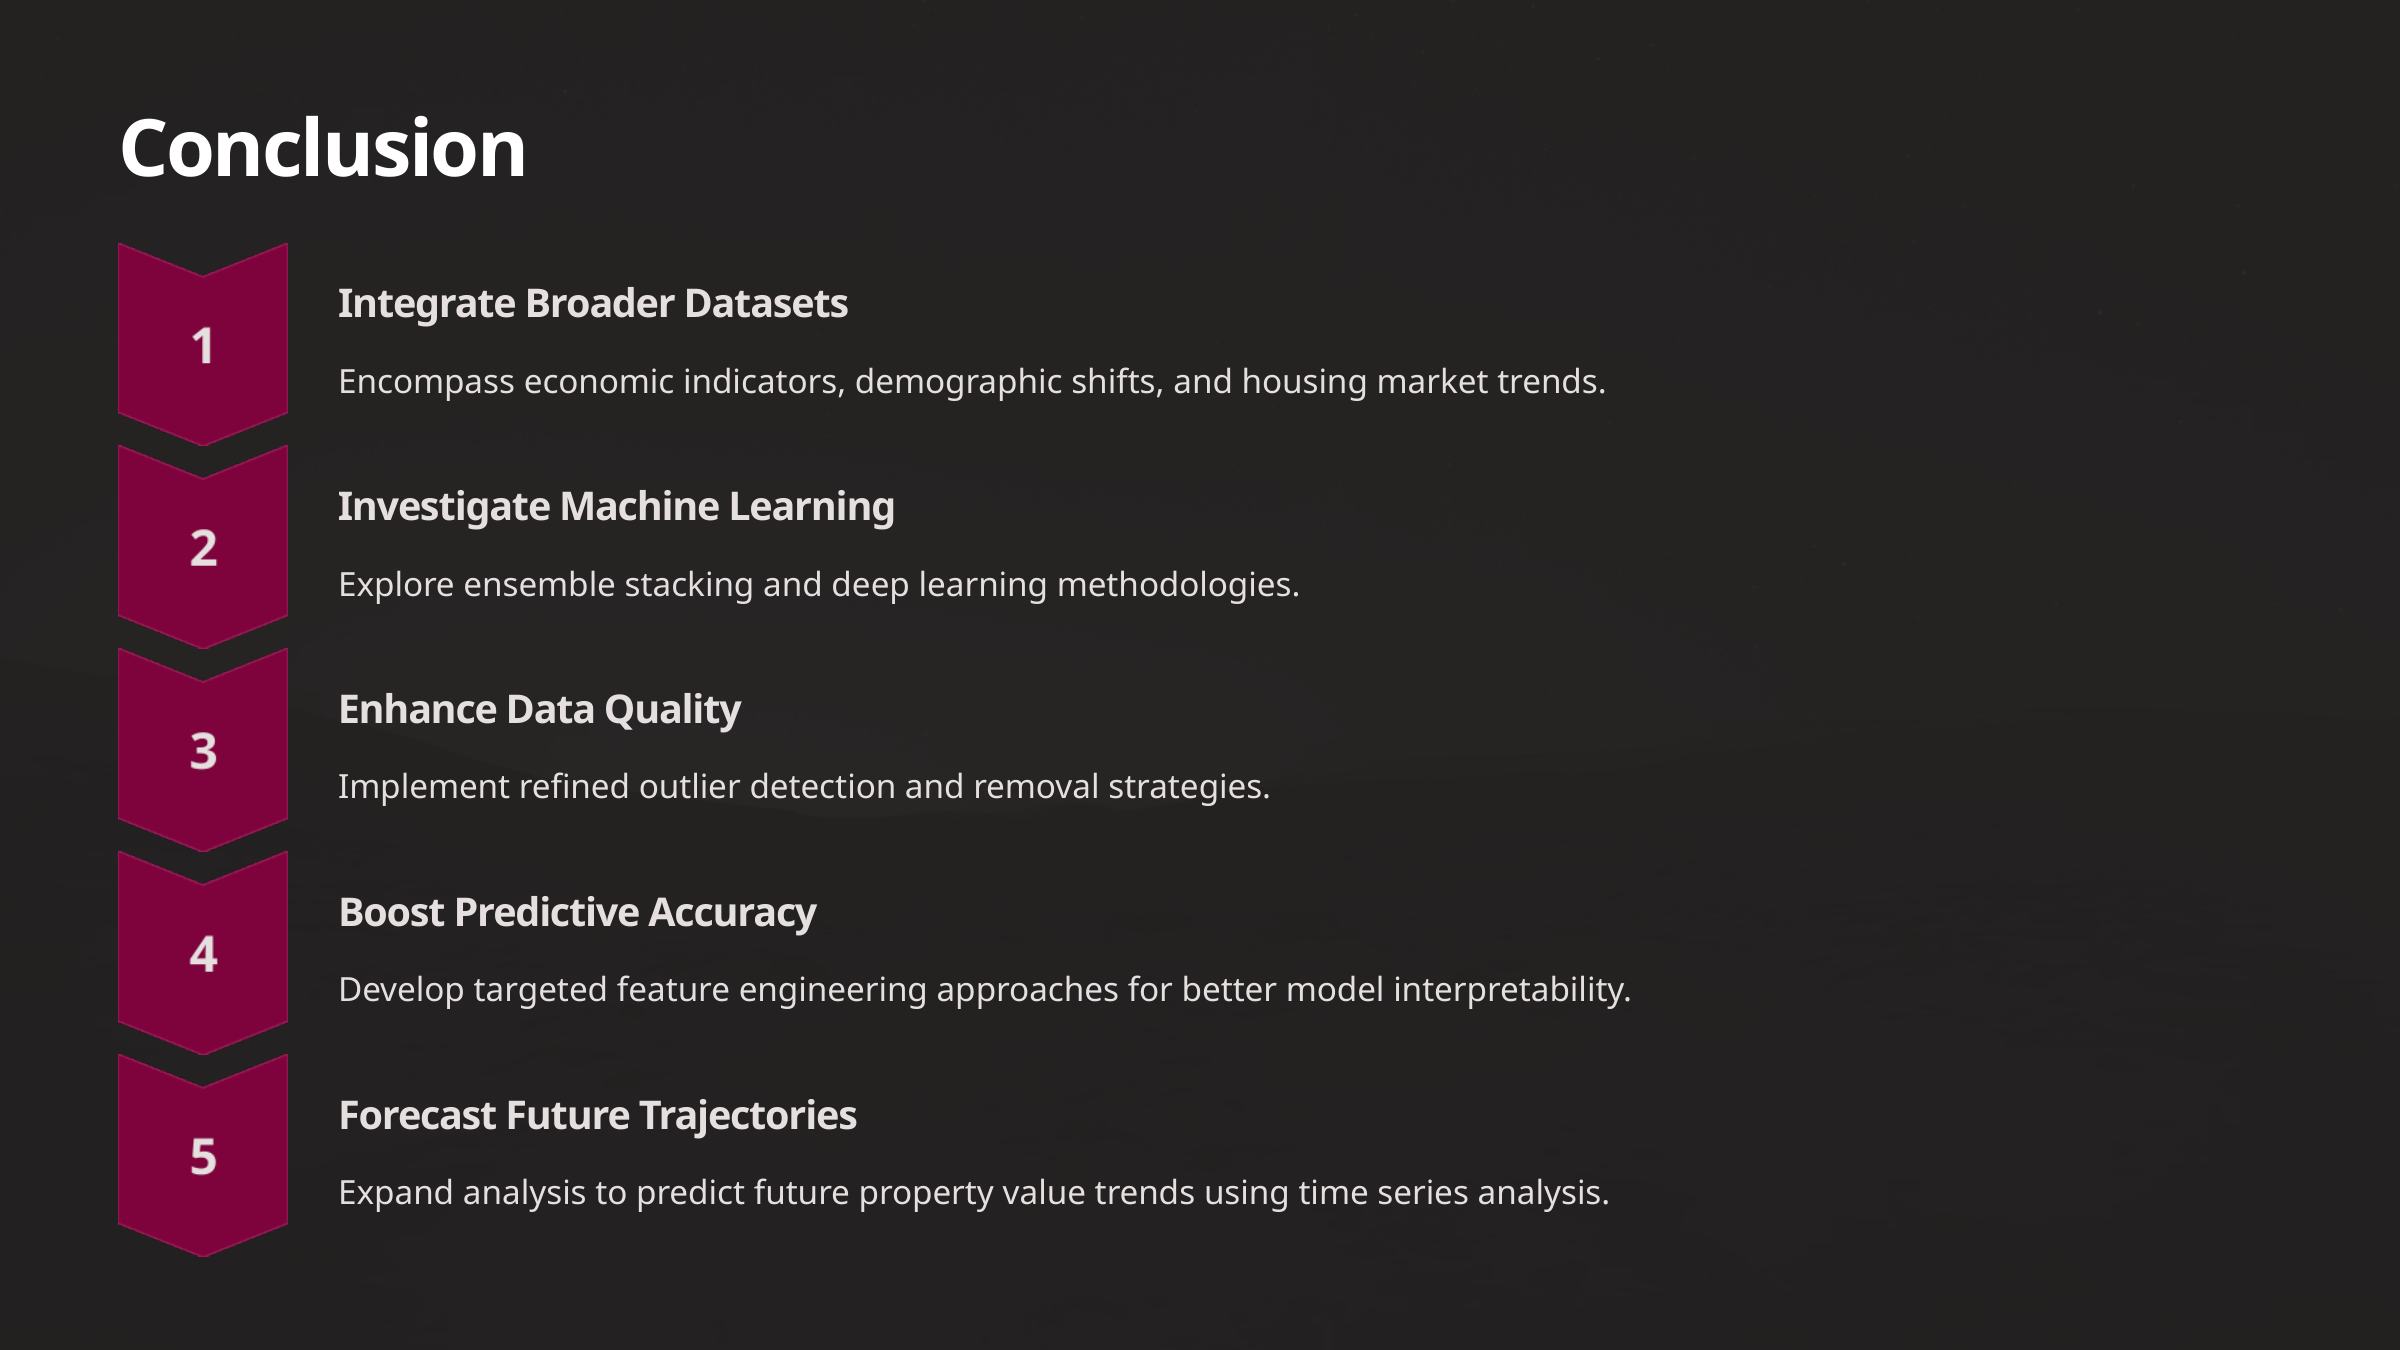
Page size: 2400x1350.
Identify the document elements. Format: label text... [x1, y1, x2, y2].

picture [118, 242, 288, 1258]
text_box Boost Predictive Accuracy [338, 885, 800, 935]
text_box Investigate Machine Learning [337, 479, 851, 530]
text_box Encompass economic indicators, demographic shifts, and housing market trends. [338, 346, 2282, 401]
text_box Conclusion [118, 92, 914, 193]
text_box Integrate Broader Datasets [338, 276, 811, 327]
text_box Enhance Data Quality [337, 682, 736, 733]
text_box Develop targeted feature engineering approaches for better model interpretability. [338, 955, 2282, 1010]
text_box Implement refined outlier detection and removal strategies. [338, 752, 2282, 807]
text_box Forecast Future Trajectories [338, 1088, 825, 1138]
text_box Explore ensemble stacking and deep learning methodologies. [338, 549, 2282, 604]
text_box Expand analysis to predict future property value trends using time series analysis. [338, 1158, 2282, 1213]
